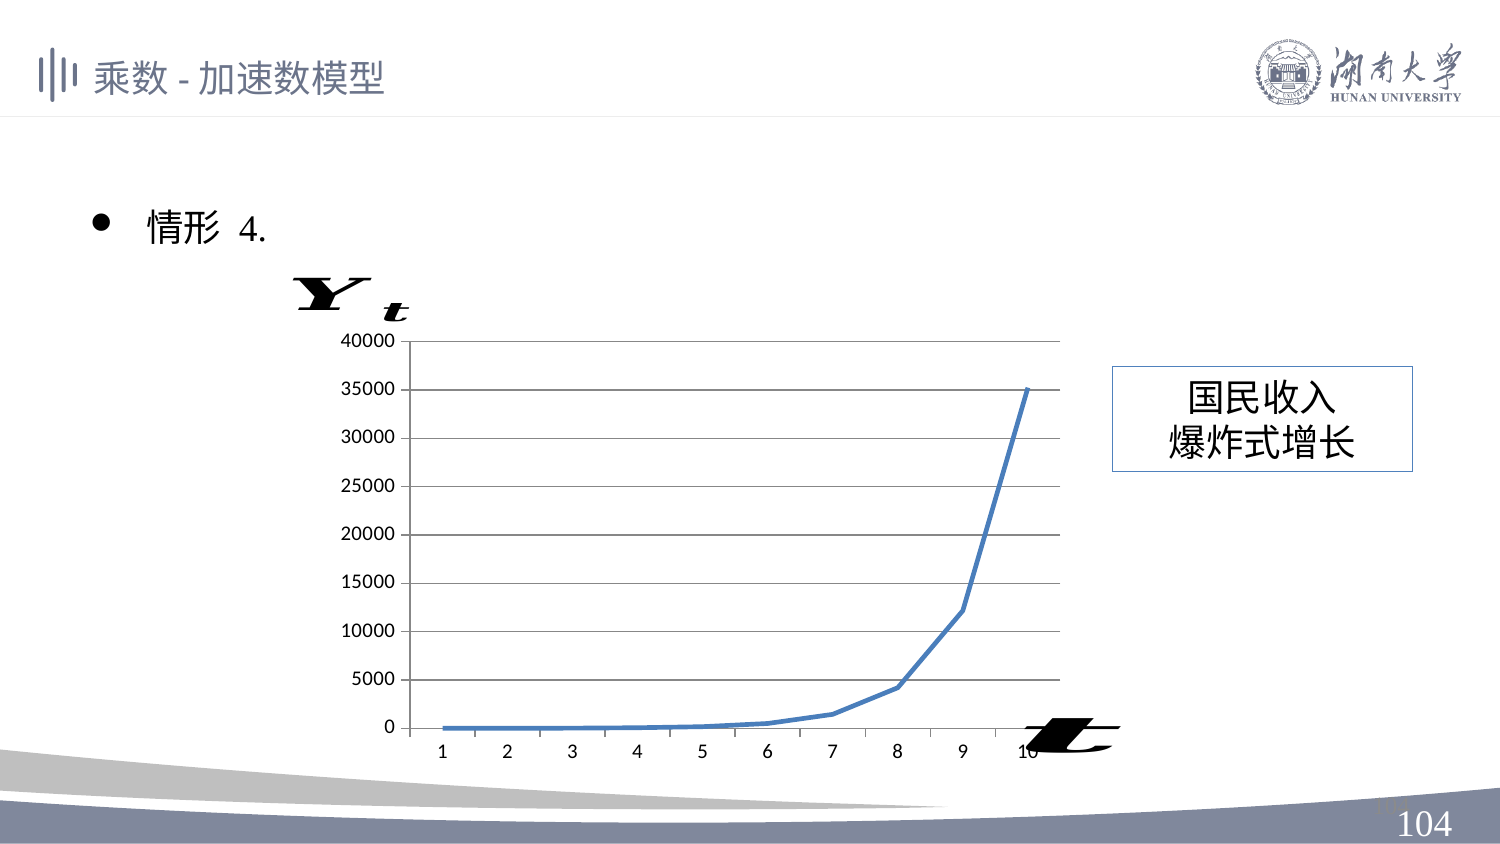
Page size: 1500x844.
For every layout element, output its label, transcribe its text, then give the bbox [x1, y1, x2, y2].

picture [1249, 33, 1465, 109]
text_box 乘数-加速数模型 [79, 47, 1177, 108]
text_box 国民收入 爆炸式增长 [1112, 366, 1413, 472]
chart [325, 322, 1076, 773]
slide_number 104 [1074, 782, 1425, 827]
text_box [39, 47, 78, 103]
